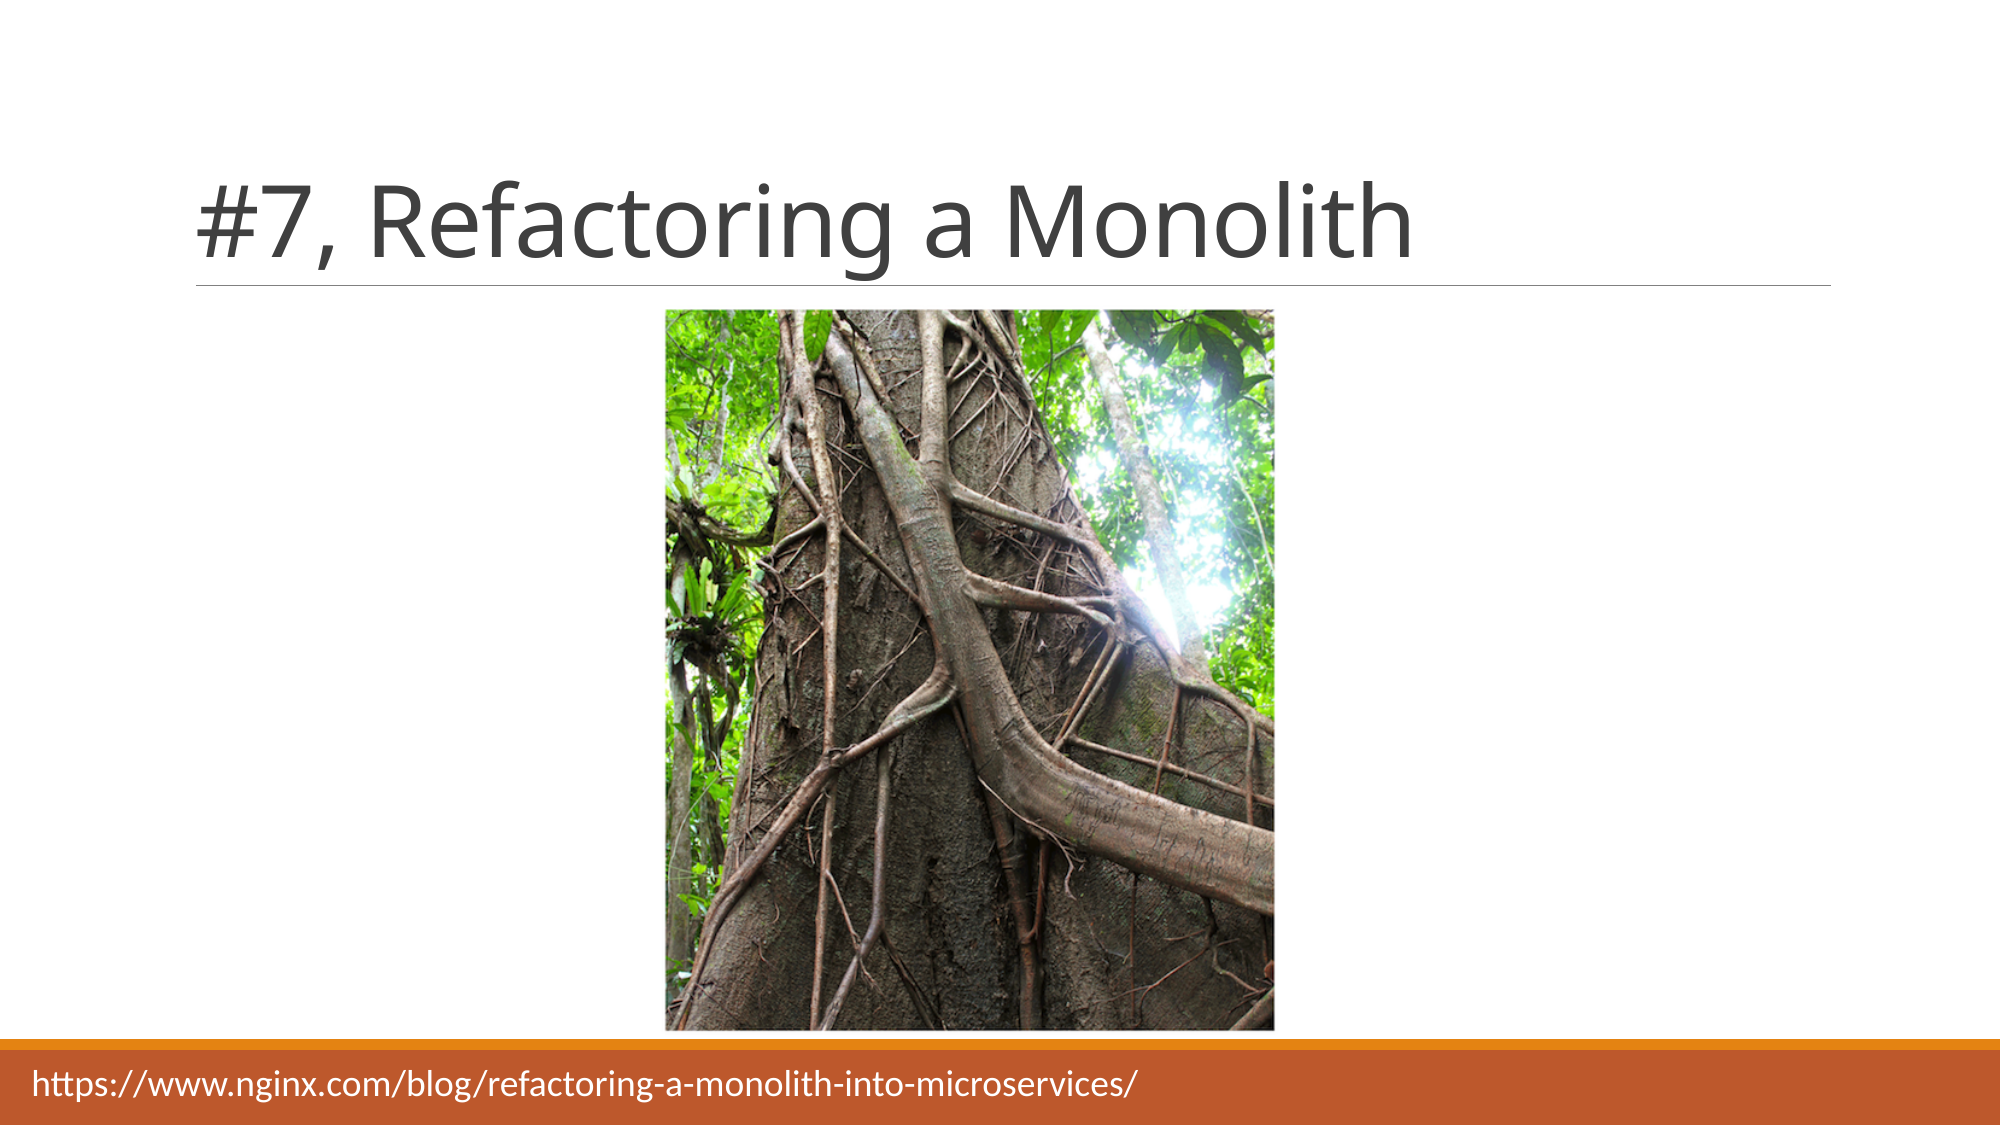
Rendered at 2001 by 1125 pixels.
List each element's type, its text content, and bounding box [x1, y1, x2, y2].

title #7, Refactoring a Monolith [180, 47, 1830, 285]
text_box https://www.nginx.com/blog/refactoring-a-monolith-into-microservices/ [16, 1051, 1155, 1112]
picture [657, 301, 1285, 1037]
